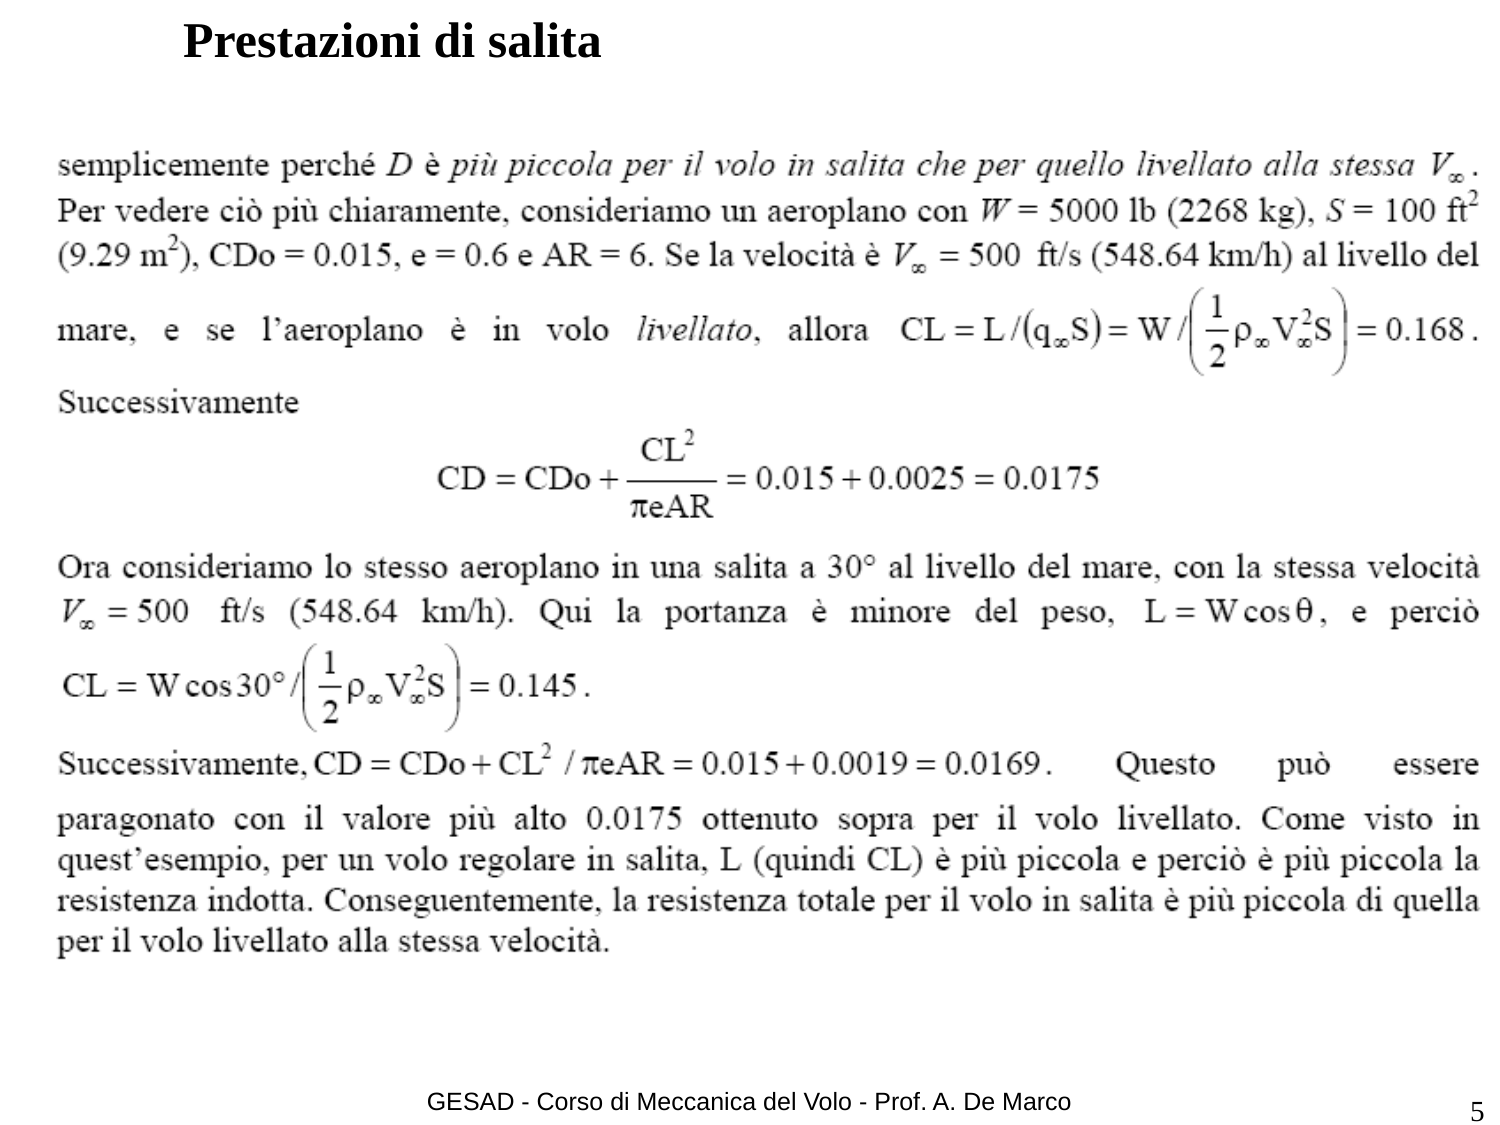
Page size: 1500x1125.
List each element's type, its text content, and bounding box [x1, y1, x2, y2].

footer GESAD - Corso di Meccanica del Volo - Prof. A. De Marco [300, 1077, 1200, 1125]
title Prestazioni di salita [0, 1, 786, 75]
picture [40, 136, 1500, 961]
slide_number 5 [1200, 1084, 1500, 1125]
